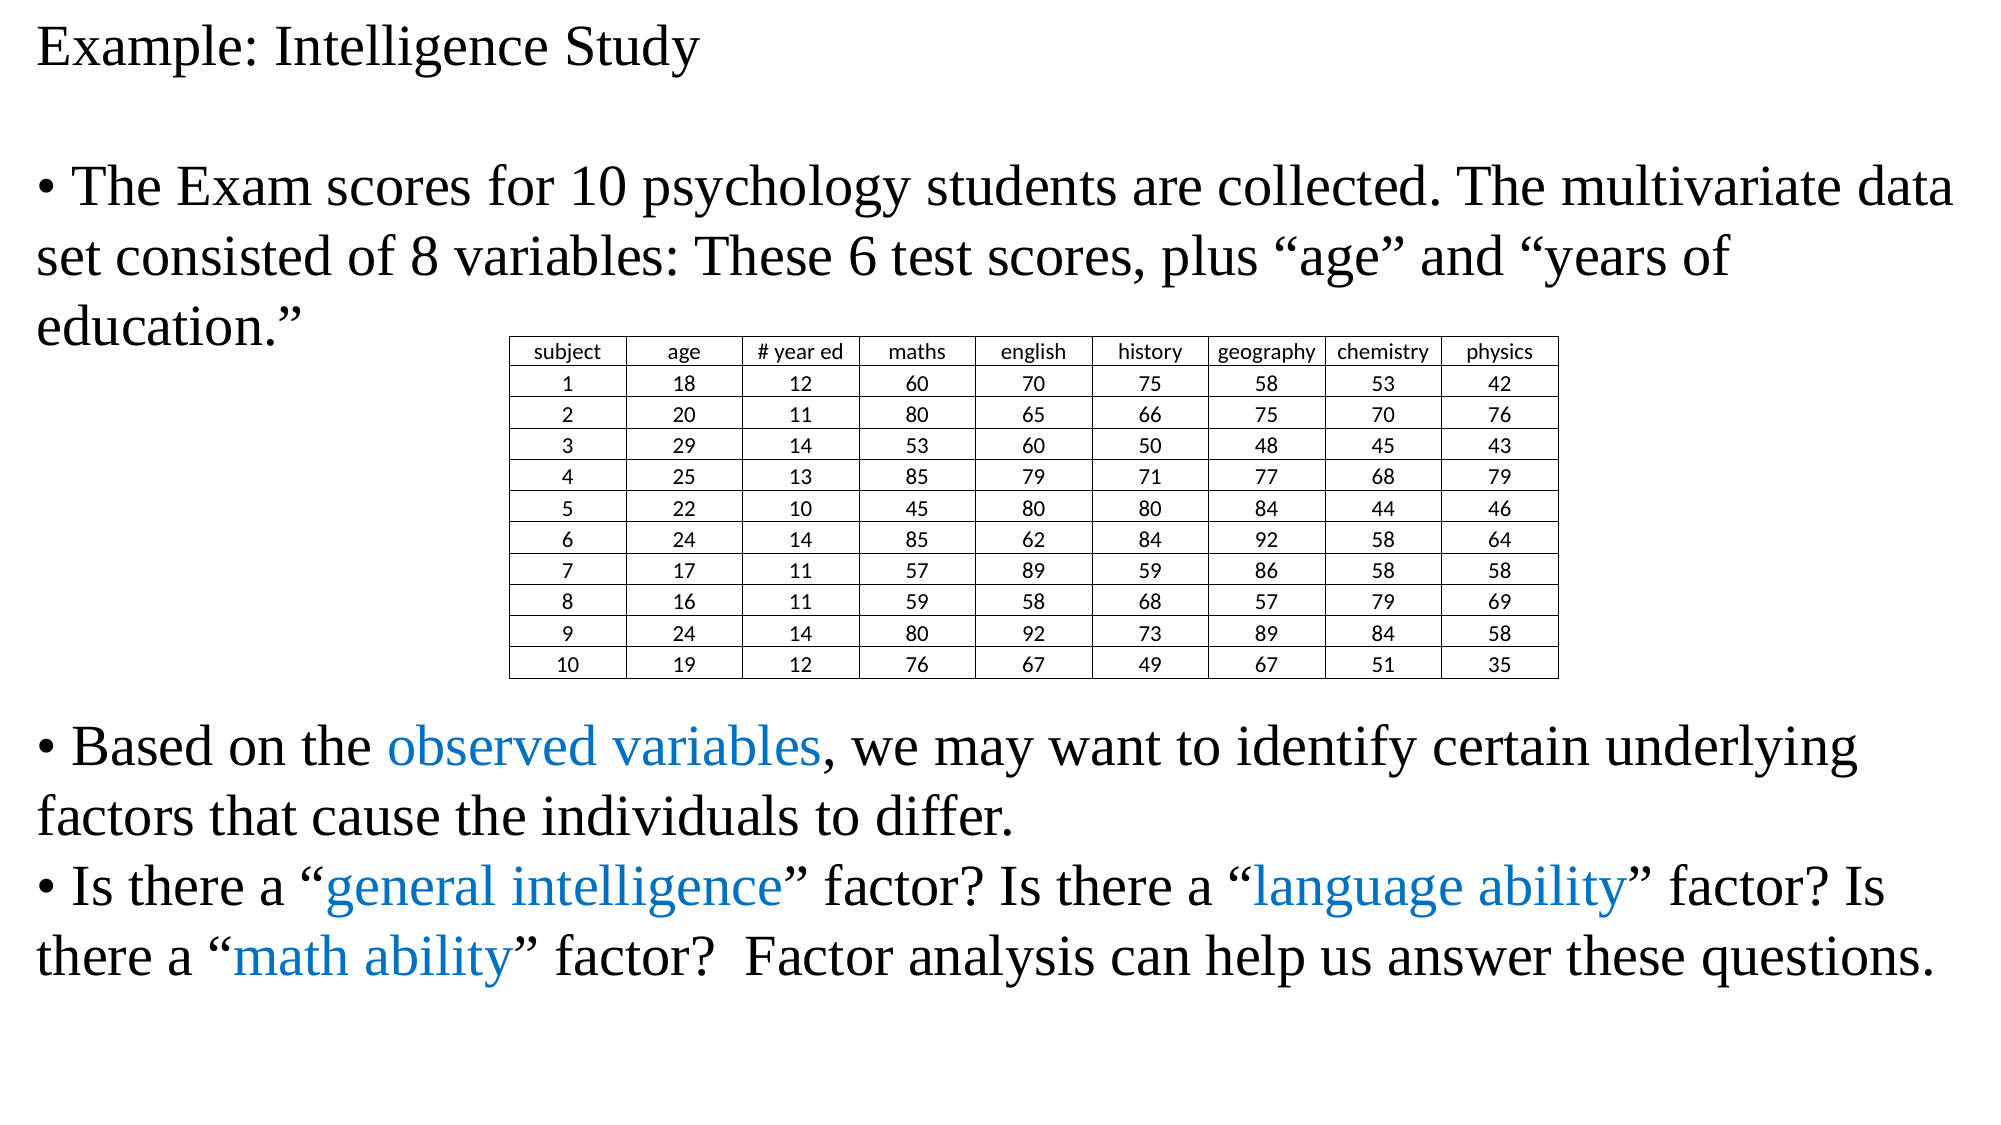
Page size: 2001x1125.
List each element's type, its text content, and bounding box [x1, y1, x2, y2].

table_cell 10 [510, 647, 626, 678]
table_cell 79 [976, 460, 1092, 490]
table_cell 85 [860, 460, 975, 490]
table_cell 24 [627, 616, 742, 646]
table_cell 58 [1326, 522, 1441, 553]
table_cell 12 [743, 647, 859, 678]
table_header history [1093, 337, 1208, 365]
table_cell 50 [1093, 429, 1208, 459]
table_cell 22 [627, 491, 742, 521]
table_header physics [1442, 337, 1558, 365]
table_cell 58 [1442, 616, 1558, 646]
table_cell 89 [1209, 616, 1325, 646]
table_cell 51 [1326, 647, 1441, 678]
table_cell 14 [743, 429, 859, 459]
table_cell 13 [743, 460, 859, 490]
table_cell 11 [743, 554, 859, 584]
table_cell 14 [743, 616, 859, 646]
table_cell 80 [860, 397, 975, 428]
table_cell 84 [1093, 522, 1208, 553]
table_cell 58 [976, 585, 1092, 615]
table_cell 80 [860, 616, 975, 646]
table_cell 57 [860, 554, 975, 584]
table_cell 75 [1093, 366, 1208, 396]
table_cell 17 [627, 554, 742, 584]
table_cell 14 [743, 522, 859, 553]
table_cell 79 [1442, 460, 1558, 490]
table_cell 64 [1442, 522, 1558, 553]
table_cell 29 [627, 429, 742, 459]
table_header maths [860, 337, 975, 365]
table_cell 71 [1093, 460, 1208, 490]
table_cell 67 [976, 647, 1092, 678]
table_cell 6 [510, 522, 626, 553]
table_cell 76 [1442, 397, 1558, 428]
table_cell 85 [860, 522, 975, 553]
table_cell 58 [1442, 554, 1558, 584]
table_header subject [510, 337, 626, 365]
table_cell 68 [1093, 585, 1208, 615]
table_cell 58 [1209, 366, 1325, 396]
table_cell 84 [1209, 491, 1325, 521]
table_cell 80 [1093, 491, 1208, 521]
table_cell 68 [1326, 460, 1441, 490]
table_cell 35 [1442, 647, 1558, 678]
table_header chemistry [1326, 337, 1441, 365]
table_header # year ed [743, 337, 859, 365]
table_cell 2 [510, 397, 626, 428]
table_cell 46 [1442, 491, 1558, 521]
table_cell 73 [1093, 616, 1208, 646]
table_cell 24 [627, 522, 742, 553]
table_cell 70 [1326, 397, 1441, 428]
table_cell 19 [627, 647, 742, 678]
table_cell 20 [627, 397, 742, 428]
table_cell 70 [976, 366, 1092, 396]
table_cell 59 [1093, 554, 1208, 584]
table_cell 42 [1442, 366, 1558, 396]
table_cell 8 [510, 585, 626, 615]
table_cell 76 [860, 647, 975, 678]
table_cell 7 [510, 554, 626, 584]
table_header age [627, 337, 742, 365]
table_cell 60 [860, 366, 975, 396]
table_cell 80 [976, 491, 1092, 521]
table_cell 65 [976, 397, 1092, 428]
table_cell 45 [860, 491, 975, 521]
table_cell 62 [976, 522, 1092, 553]
table_cell 53 [860, 429, 975, 459]
table_cell 92 [1209, 522, 1325, 553]
table_cell 10 [743, 491, 859, 521]
table_cell 58 [1326, 554, 1441, 584]
table_cell 69 [1442, 585, 1558, 615]
table_cell 67 [1209, 647, 1325, 678]
table_cell 44 [1326, 491, 1441, 521]
table_cell 48 [1209, 429, 1325, 459]
text_box Example: Intelligence Study • The Exam scores for 10 psychology students are collected. The multivariate data set consisted of 8 variables: These 6 test scores, plus “age” and “years of education.” • Based on the observed variables, we may want to identify certain underlying factors that cause the individuals to differ. • Is there a “general intelligence” factor? Is there a “language ability” factor? Is there a “math ability” factor? Factor analysis can help us answer these questions. [21, 0, 2000, 995]
table_cell 43 [1442, 429, 1558, 459]
table_cell 45 [1326, 429, 1441, 459]
table_cell 77 [1209, 460, 1325, 490]
table_cell 3 [510, 429, 626, 459]
table_header geography [1209, 337, 1325, 365]
table_cell 53 [1326, 366, 1441, 396]
table_cell 12 [743, 366, 859, 396]
table_cell 11 [743, 397, 859, 428]
table_cell 1 [510, 366, 626, 396]
table_cell 66 [1093, 397, 1208, 428]
table_cell 11 [743, 585, 859, 615]
table_cell 57 [1209, 585, 1325, 615]
table_cell 84 [1326, 616, 1441, 646]
table_cell 92 [976, 616, 1092, 646]
table_cell 60 [976, 429, 1092, 459]
table_cell 5 [510, 491, 626, 521]
table_cell 49 [1093, 647, 1208, 678]
table_cell 79 [1326, 585, 1441, 615]
table_header english [976, 337, 1092, 365]
table_cell 75 [1209, 397, 1325, 428]
table_cell 9 [510, 616, 626, 646]
table_cell 4 [510, 460, 626, 490]
table_cell 18 [627, 366, 742, 396]
table_cell 16 [627, 585, 742, 615]
table_cell 25 [627, 460, 742, 490]
table_cell 59 [860, 585, 975, 615]
table_cell 89 [976, 554, 1092, 584]
table_cell 86 [1209, 554, 1325, 584]
